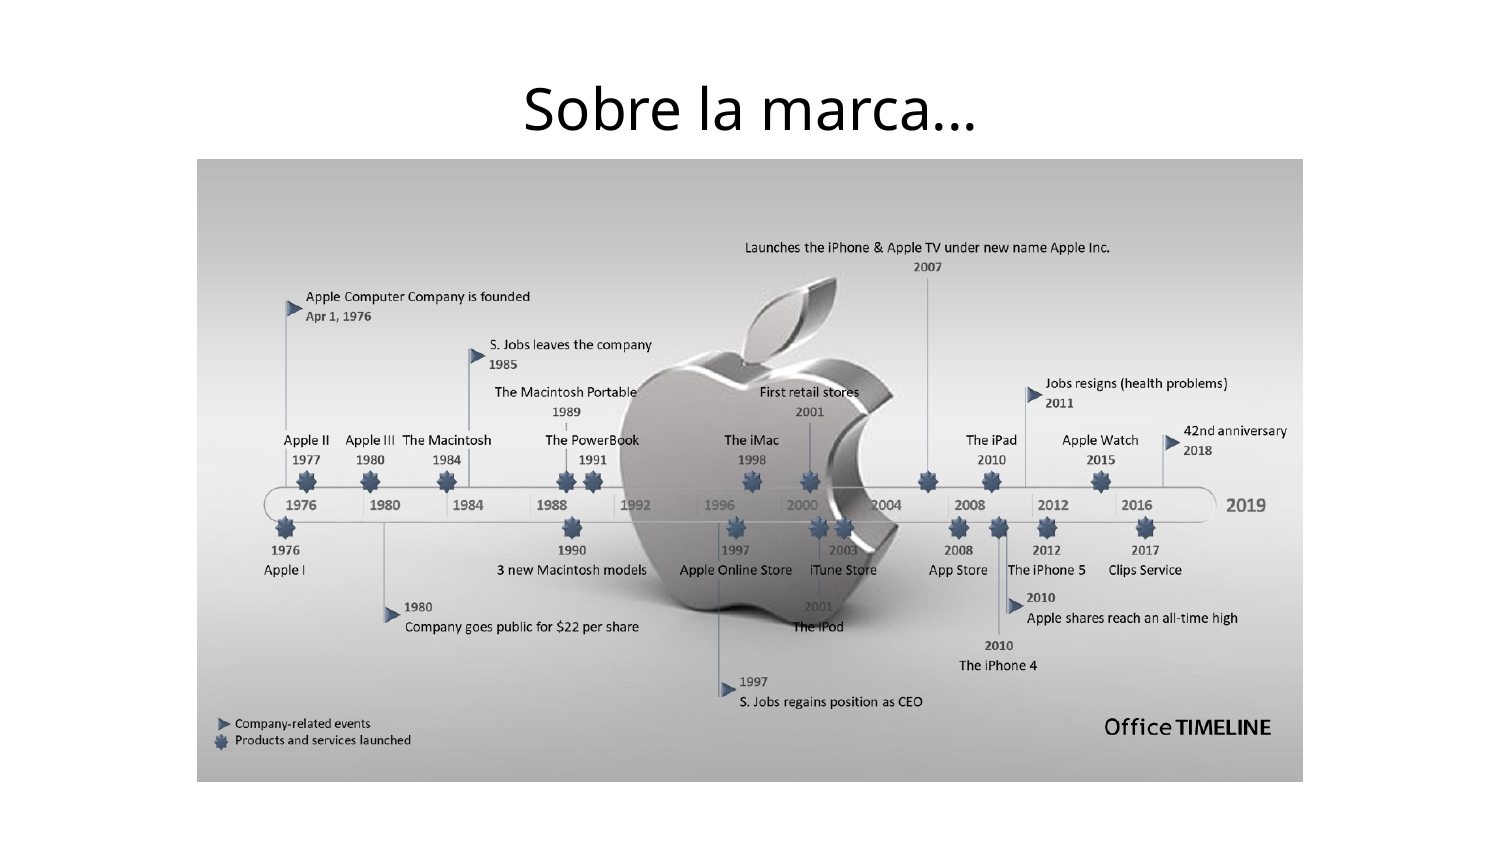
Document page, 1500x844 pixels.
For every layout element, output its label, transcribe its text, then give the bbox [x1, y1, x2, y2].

text_box Sobre la marca... [117, 67, 1385, 147]
picture [197, 159, 1303, 782]
